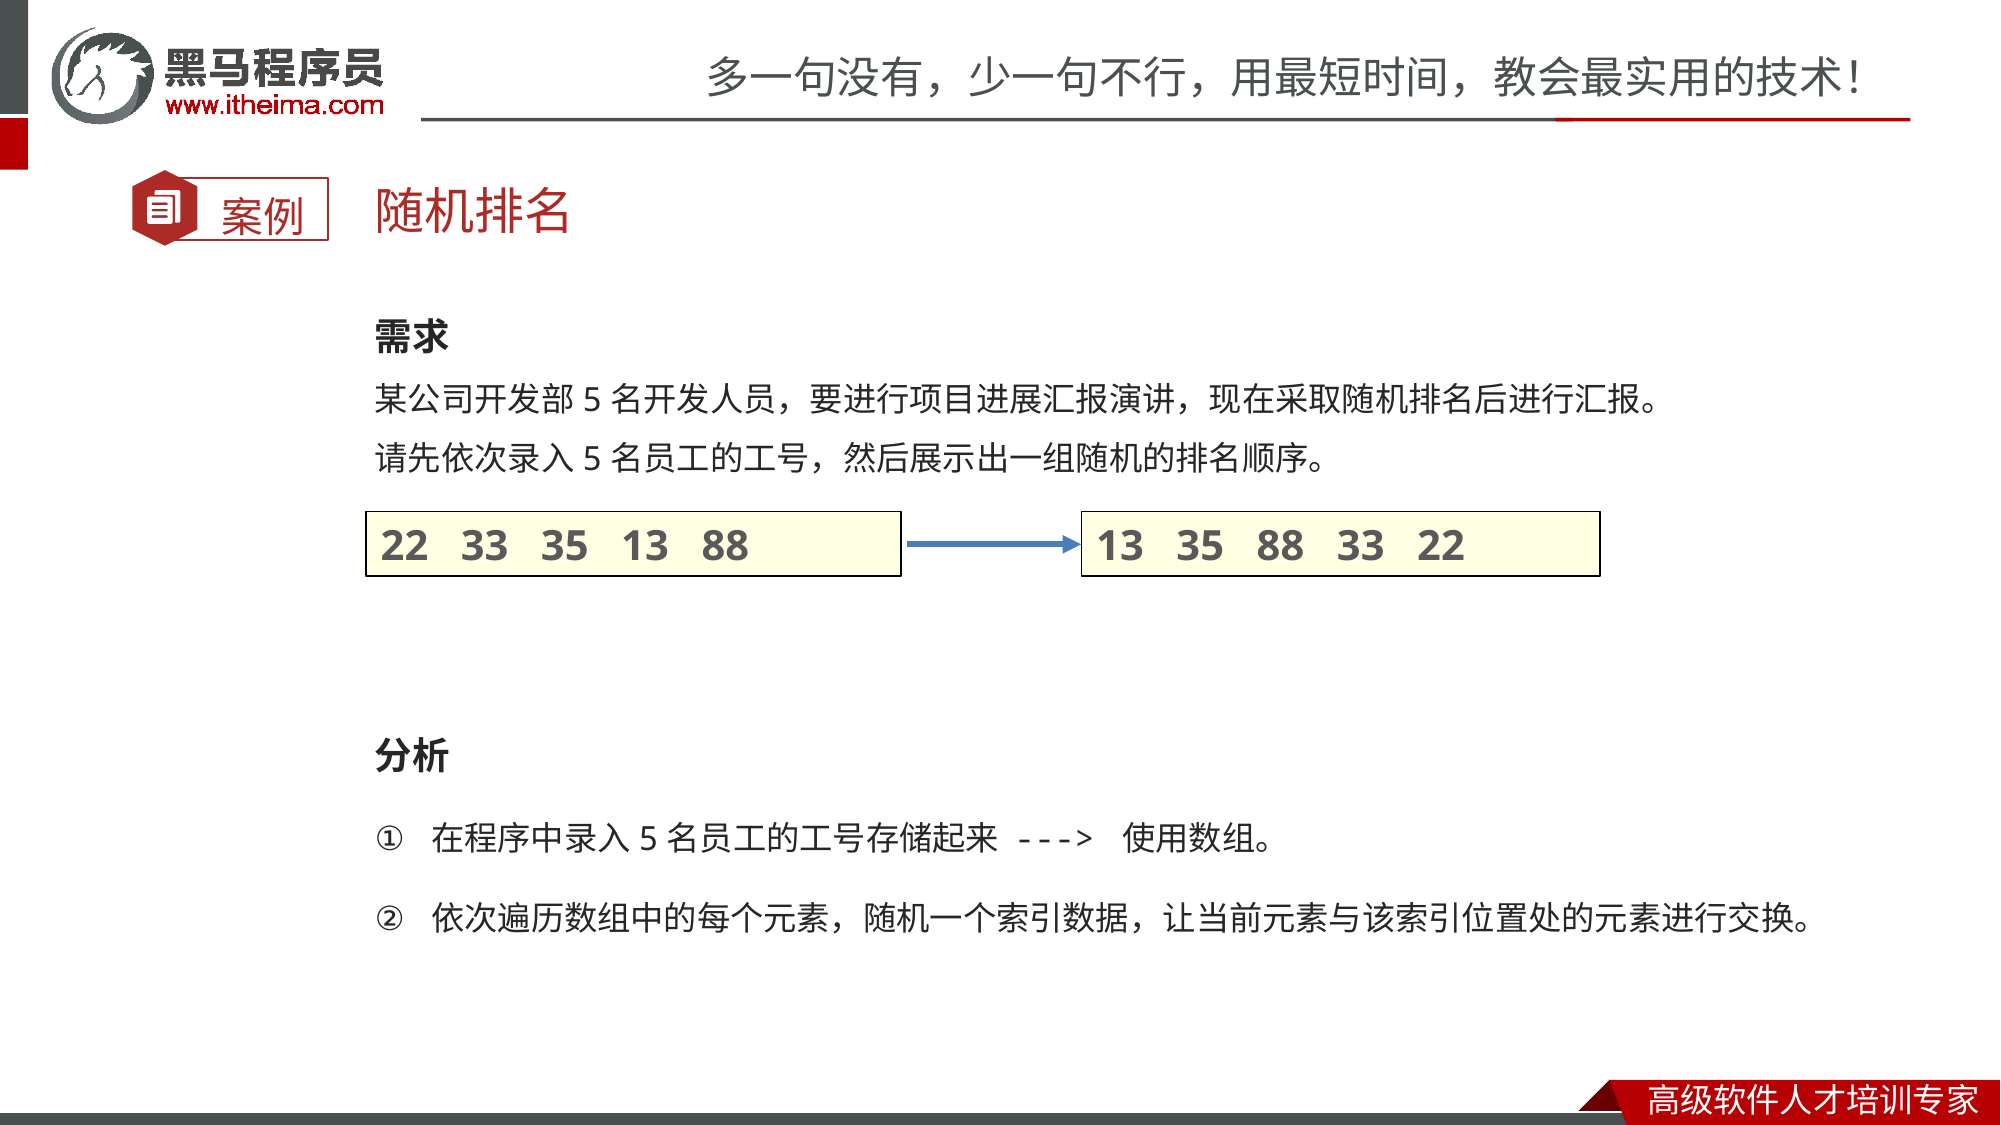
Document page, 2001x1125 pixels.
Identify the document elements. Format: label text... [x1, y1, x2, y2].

text_box 22 33 35 13 88 [365, 511, 902, 577]
list 随机排名 [360, 166, 1872, 252]
picture [50, 26, 384, 125]
picture [147, 190, 181, 224]
text_box 13 35 88 33 22 [1081, 511, 1601, 577]
list 需求 某公司开发部5名开发人员，要进行项目进展汇报演讲，现在采取随机排名后进行汇报。 请先依次录入5名员工的工号，然后展示出一组随机的排名顺序。 分析 在程序中录入5名员工的工号存储起来 ---> 使用数组。 依次遍历数组中的每个元素，随机一个索引数据，让当前元素与该索引位置处的元素进行交换。 [360, 282, 1872, 986]
